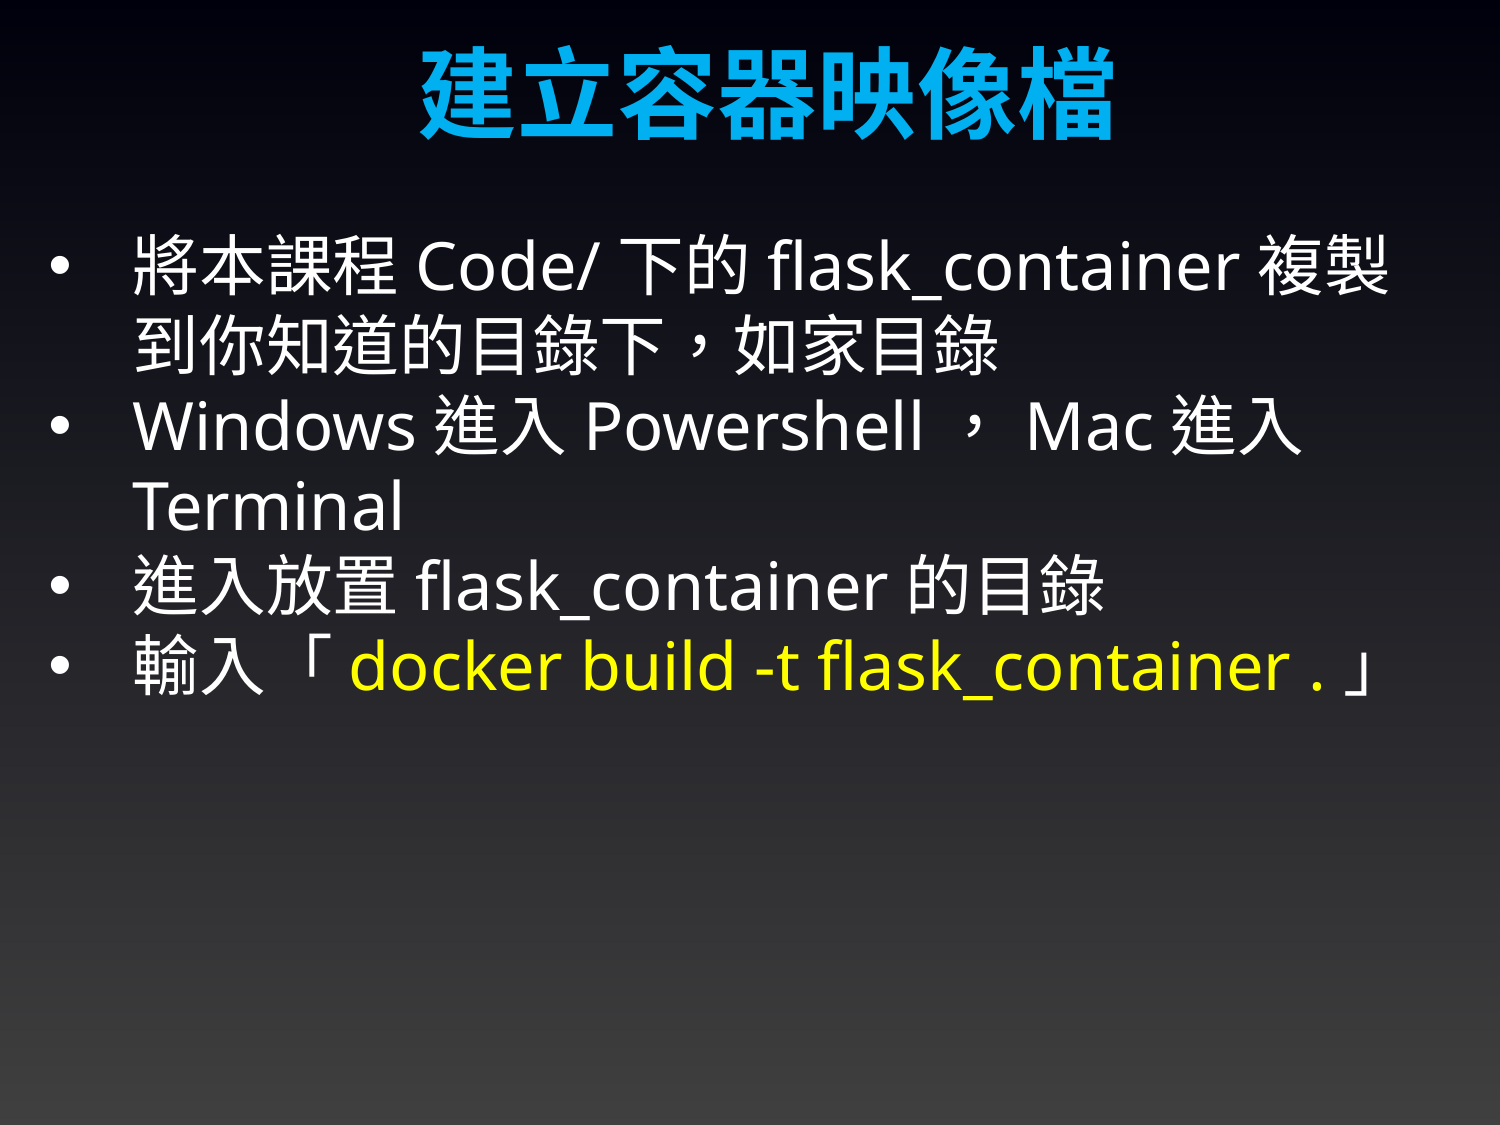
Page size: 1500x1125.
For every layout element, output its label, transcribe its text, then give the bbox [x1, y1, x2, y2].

text_box 建立容器映像檔 [403, 3, 1305, 167]
text_box 將本課程Code/下的flask_container複製到你知道的目錄下，如家目錄 Windows進入Powershell，Mac進入Terminal 進入放置flask_container的目錄 輸入「docker build -t flask_container .」 [33, 216, 1435, 712]
